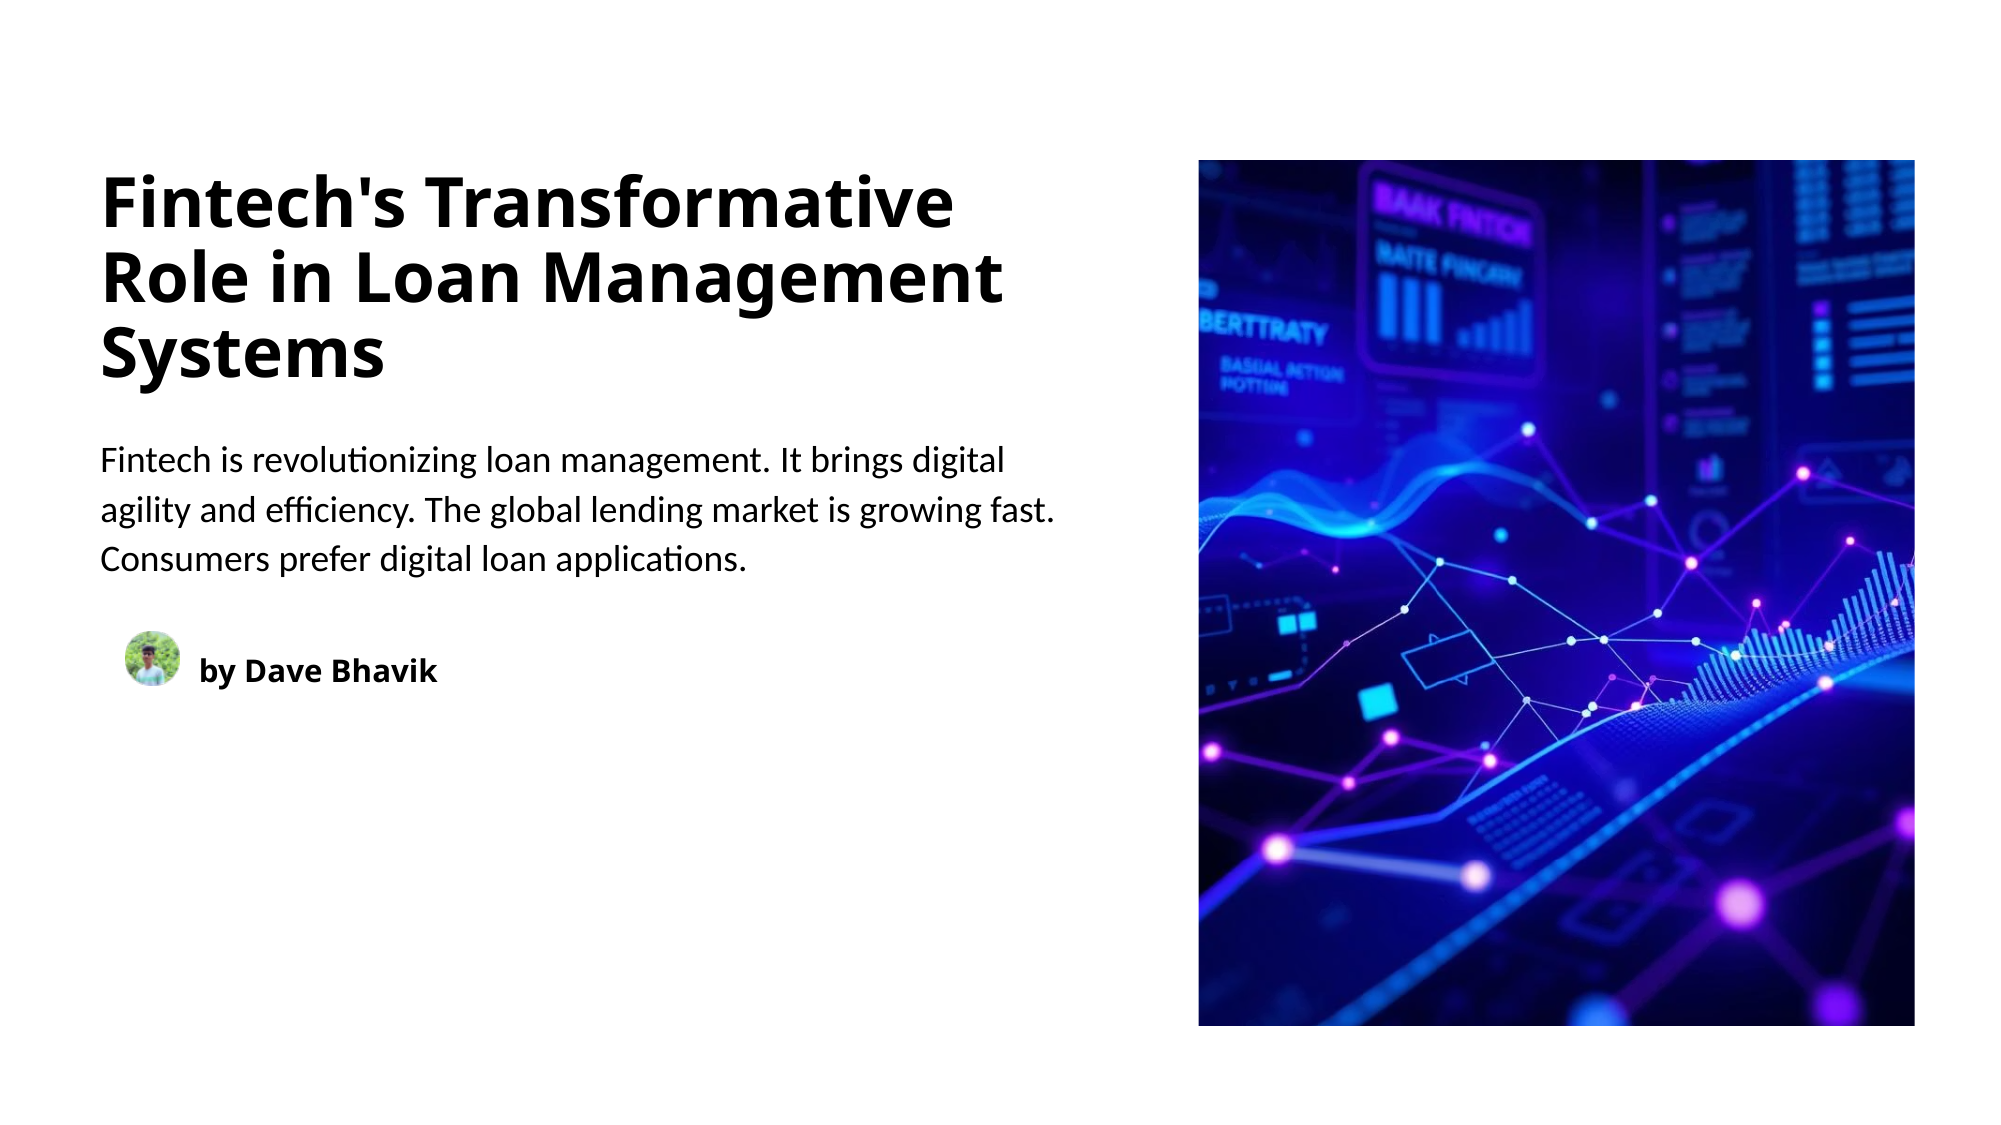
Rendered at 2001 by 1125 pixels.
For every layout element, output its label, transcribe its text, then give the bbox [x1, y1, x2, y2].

text_box Fintech's Transformative Role in Loan Management Systems [85, 160, 1113, 401]
text_box Fintech is revolutionizing loan management. It brings digital agility and efficiency. The global lending market is growing fast. Consumers prefer digital loan applications. [85, 423, 1113, 1041]
picture [125, 630, 180, 686]
text_box by Dave Bhavik [198, 627, 559, 690]
picture [1198, 160, 1915, 1026]
